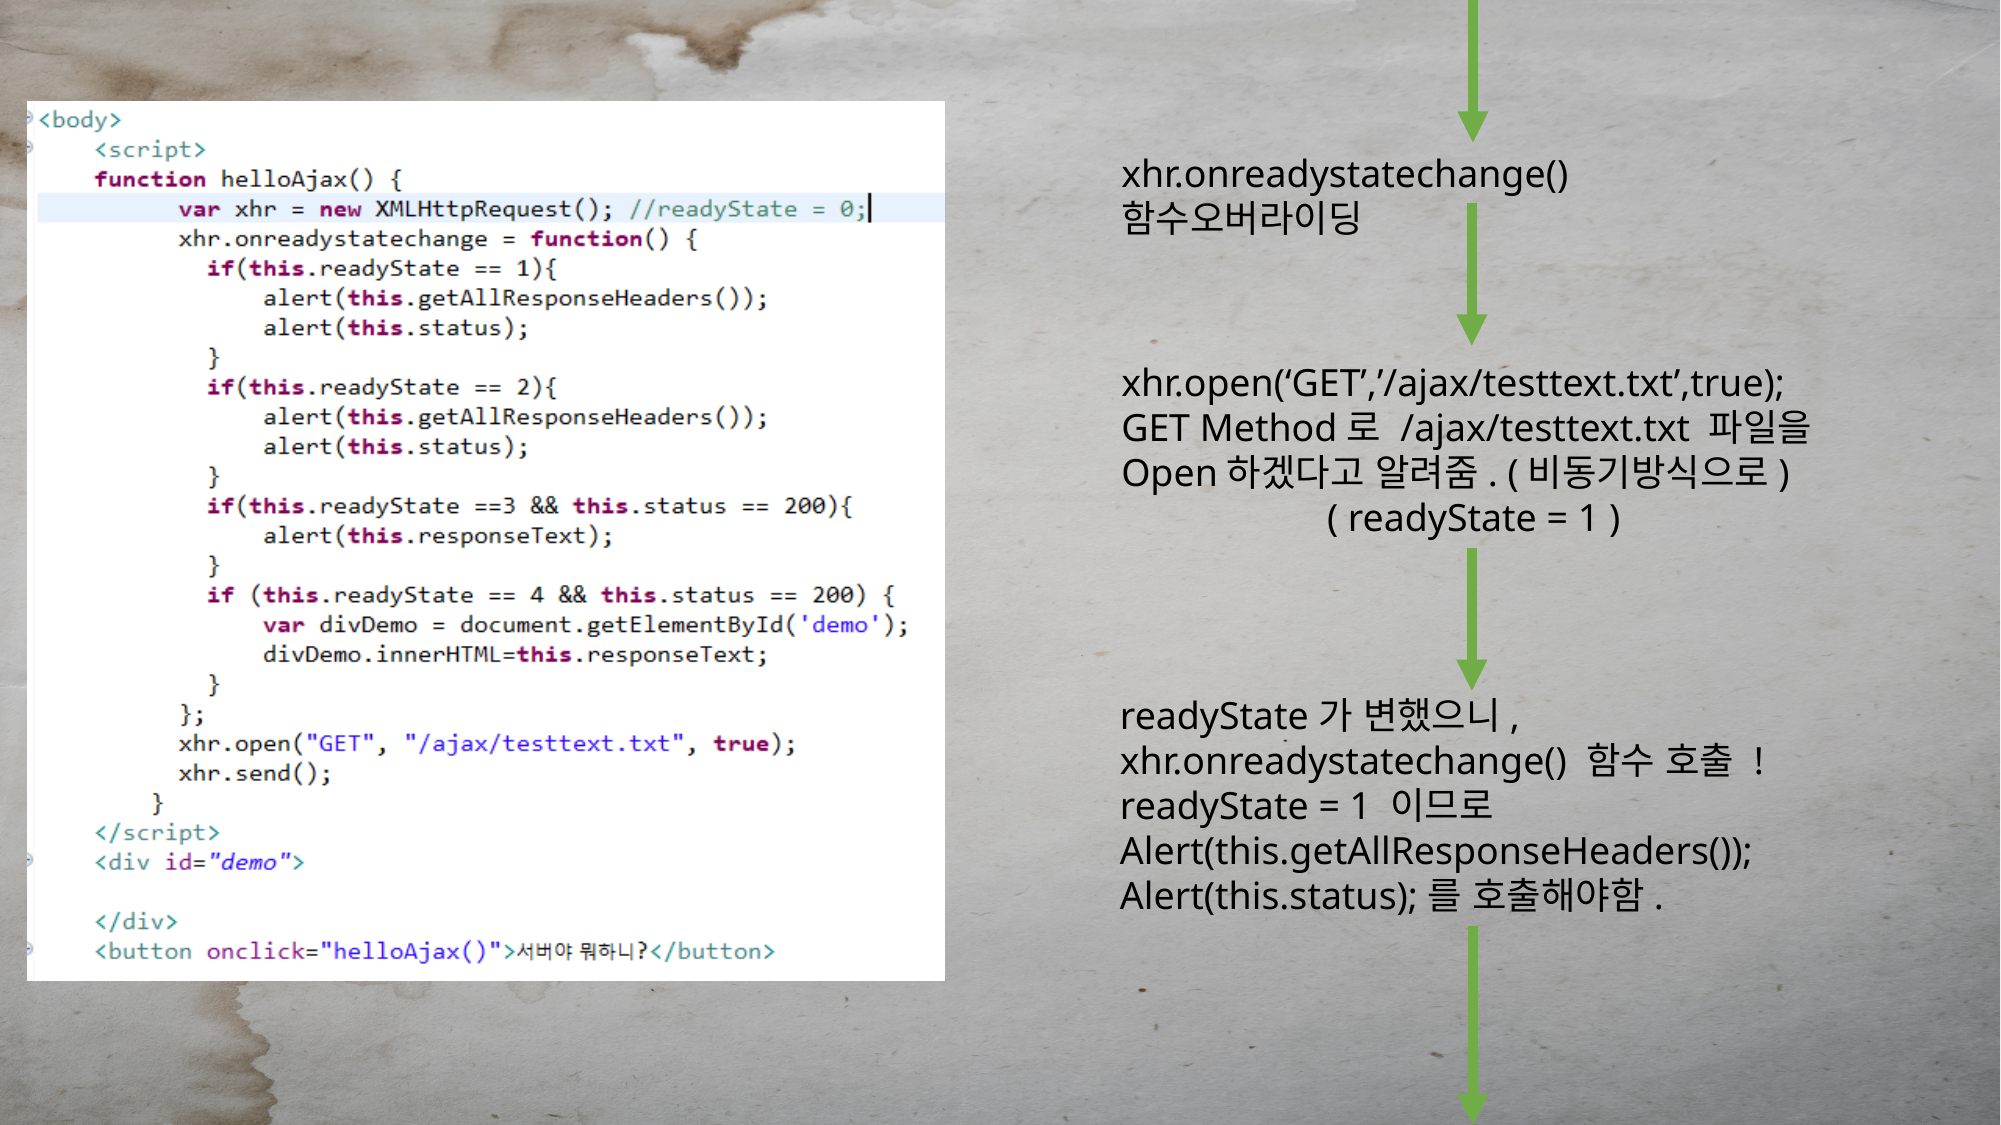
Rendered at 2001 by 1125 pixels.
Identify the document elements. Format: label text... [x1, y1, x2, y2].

text_box xhr.onreadystatechange() 함수오버라이딩 [1106, 142, 1840, 248]
text_box readyState가 변했으니, xhr.onreadystatechange() 함수 호출 ! readyState = 1 이므로 Alert(this.getAllResponseHeaders()); Alert(this.status);를 호출해야함. [1105, 684, 1839, 925]
picture [0, 0, 2001, 1125]
text_box xhr.open(‘GET’,’/ajax/testtext.txt’,true); GET Method로 /ajax/testtext.txt 파일을 Open하겠다고 알려줌. (비동기방식으로) ( readyState = 1 ) [1106, 351, 1842, 547]
